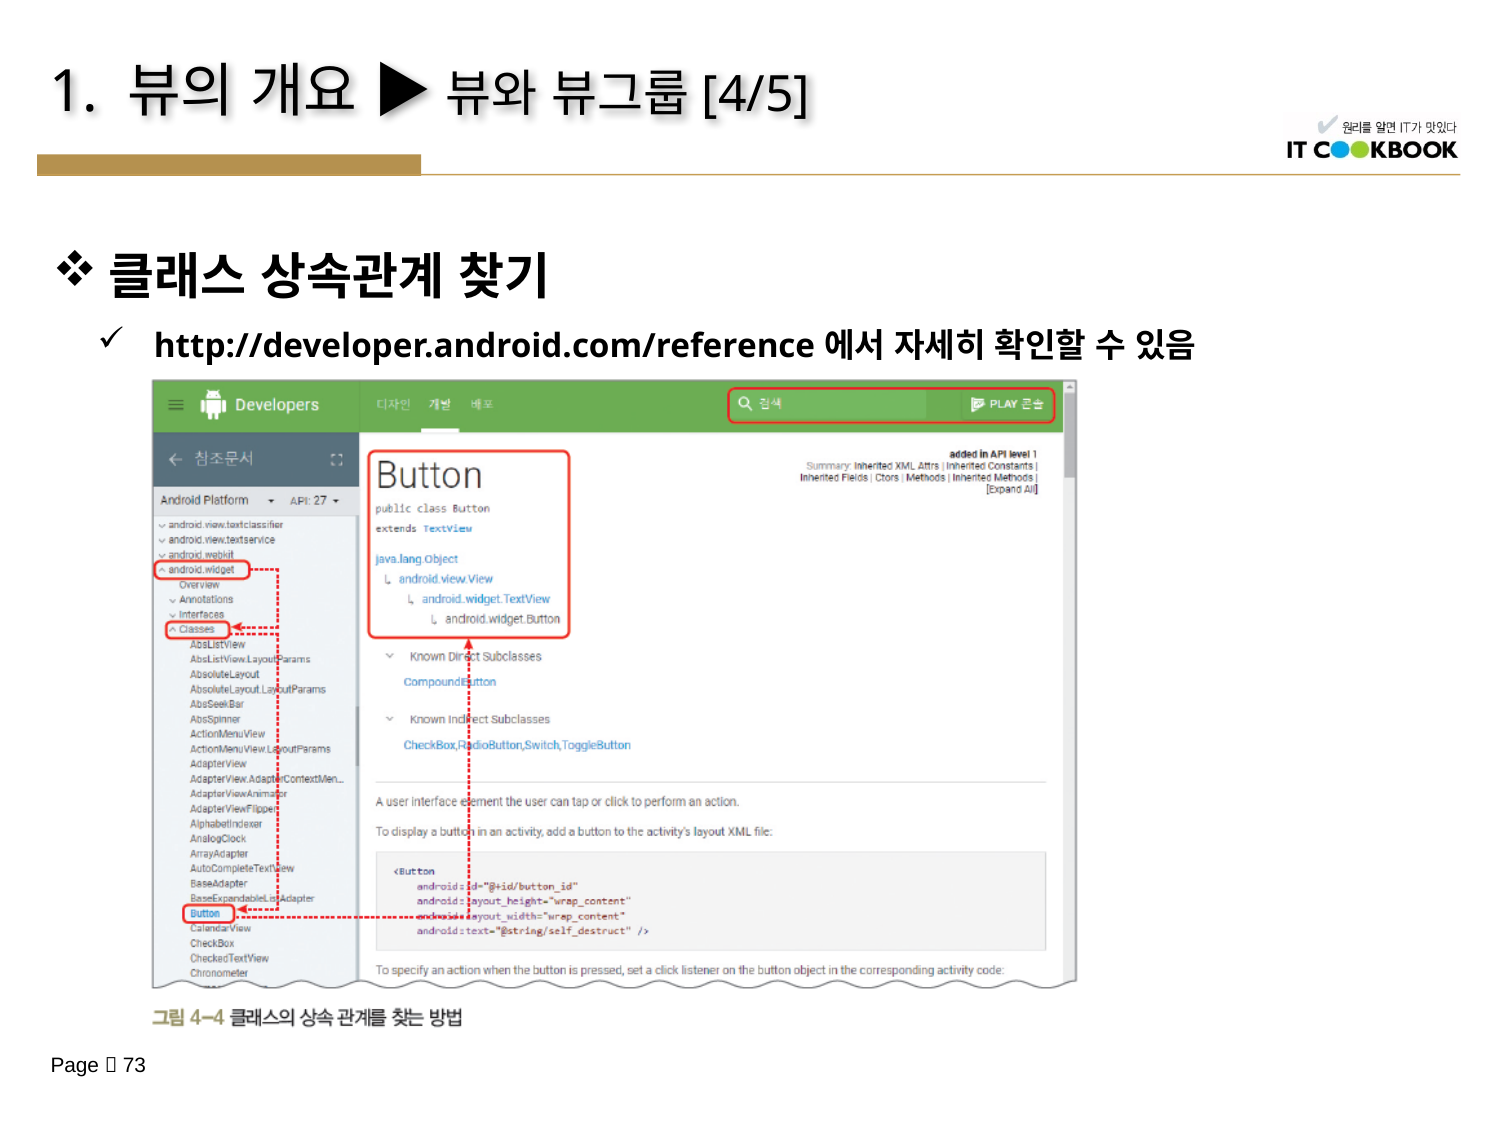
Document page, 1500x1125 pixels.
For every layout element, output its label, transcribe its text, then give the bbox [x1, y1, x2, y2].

list 클래스 상속관계 찾기 http://developer.android.com/reference에서 자세히 확인할 수 있음 [8, 243, 1480, 1031]
title 1. 뷰의 개요 ▶ 뷰와 뷰그룹[4/5] [48, 53, 1448, 161]
picture [149, 373, 1081, 1039]
picture [1448, 112, 1461, 160]
